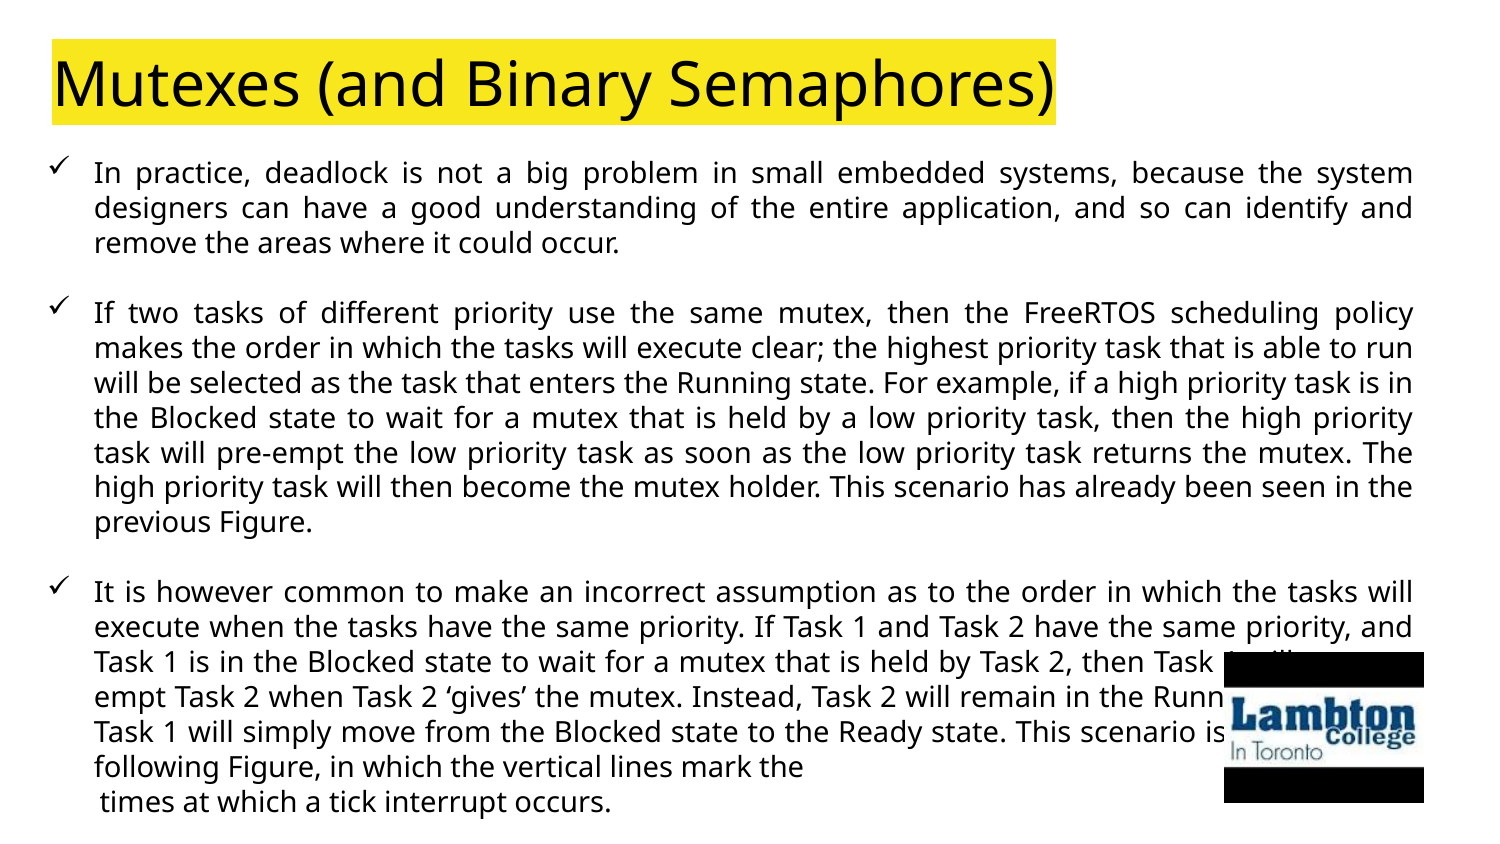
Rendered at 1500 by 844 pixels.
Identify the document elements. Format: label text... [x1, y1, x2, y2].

text_box Mutexes (and Binary Semaphores) [37, 28, 1436, 201]
text_box In practice, deadlock is not a big problem in small embedded systems, because the system designers can have a good understanding of the entire application, and so can identify and remove the areas where it could occur. If two tasks of different priority use the same mutex, then the FreeRTOS scheduling policy makes the order in which the tasks will execute clear; the highest priority task that is able to run will be selected as the task that enters the Running state. For example, if a high priority task is in the Blocked state to wait for a mutex that is held by a low priority task, then the high priority task will pre-empt the low priority task as soon as the low priority task returns the mutex. The high priority task will then become the mutex holder. This scenario has already been seen in the previous Figure. It is however common to make an incorrect assumption as to the order in which the tasks will execute when the tasks have the same priority. If Task 1 and Task 2 have the same priority, and Task 1 is in the Blocked state to wait for a mutex that is held by Task 2, then Task 1 will not pre-empt Task 2 when Task 2 ‘gives’ the mutex. Instead, Task 2 will remain in the Running state, and Task 1 will simply move from the Blocked state to the Ready state. This scenario is shown in the following Figure, in which the vertical lines mark the times at which a tick interrupt occurs. [32, 146, 1430, 844]
picture [1223, 652, 1424, 803]
